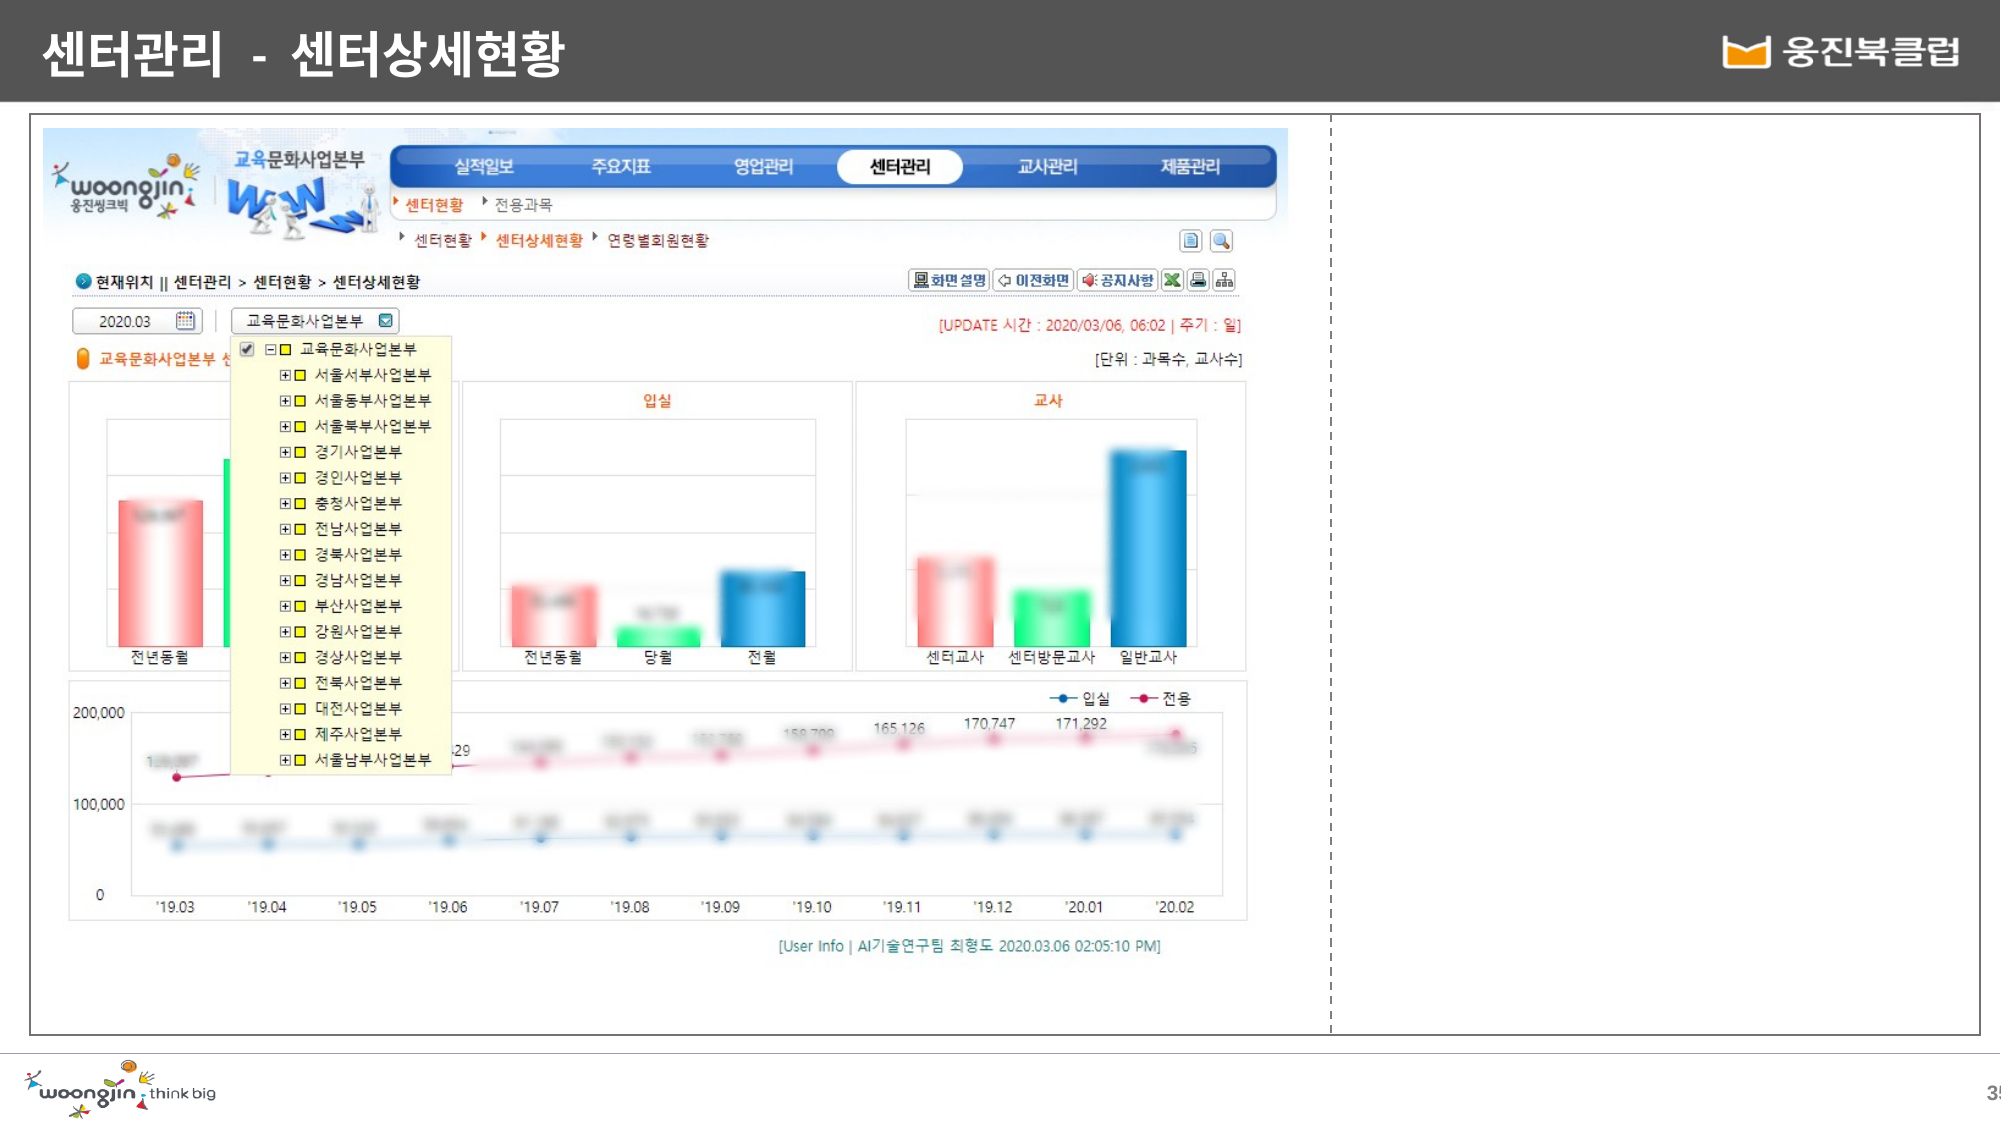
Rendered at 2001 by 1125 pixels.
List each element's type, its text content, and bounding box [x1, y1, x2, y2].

picture [0, 0, 2000, 1053]
title 센터관리 - 센터상세현황 [29, 10, 1717, 97]
text_box [29, 113, 1981, 1036]
picture [0, 1054, 2000, 1125]
